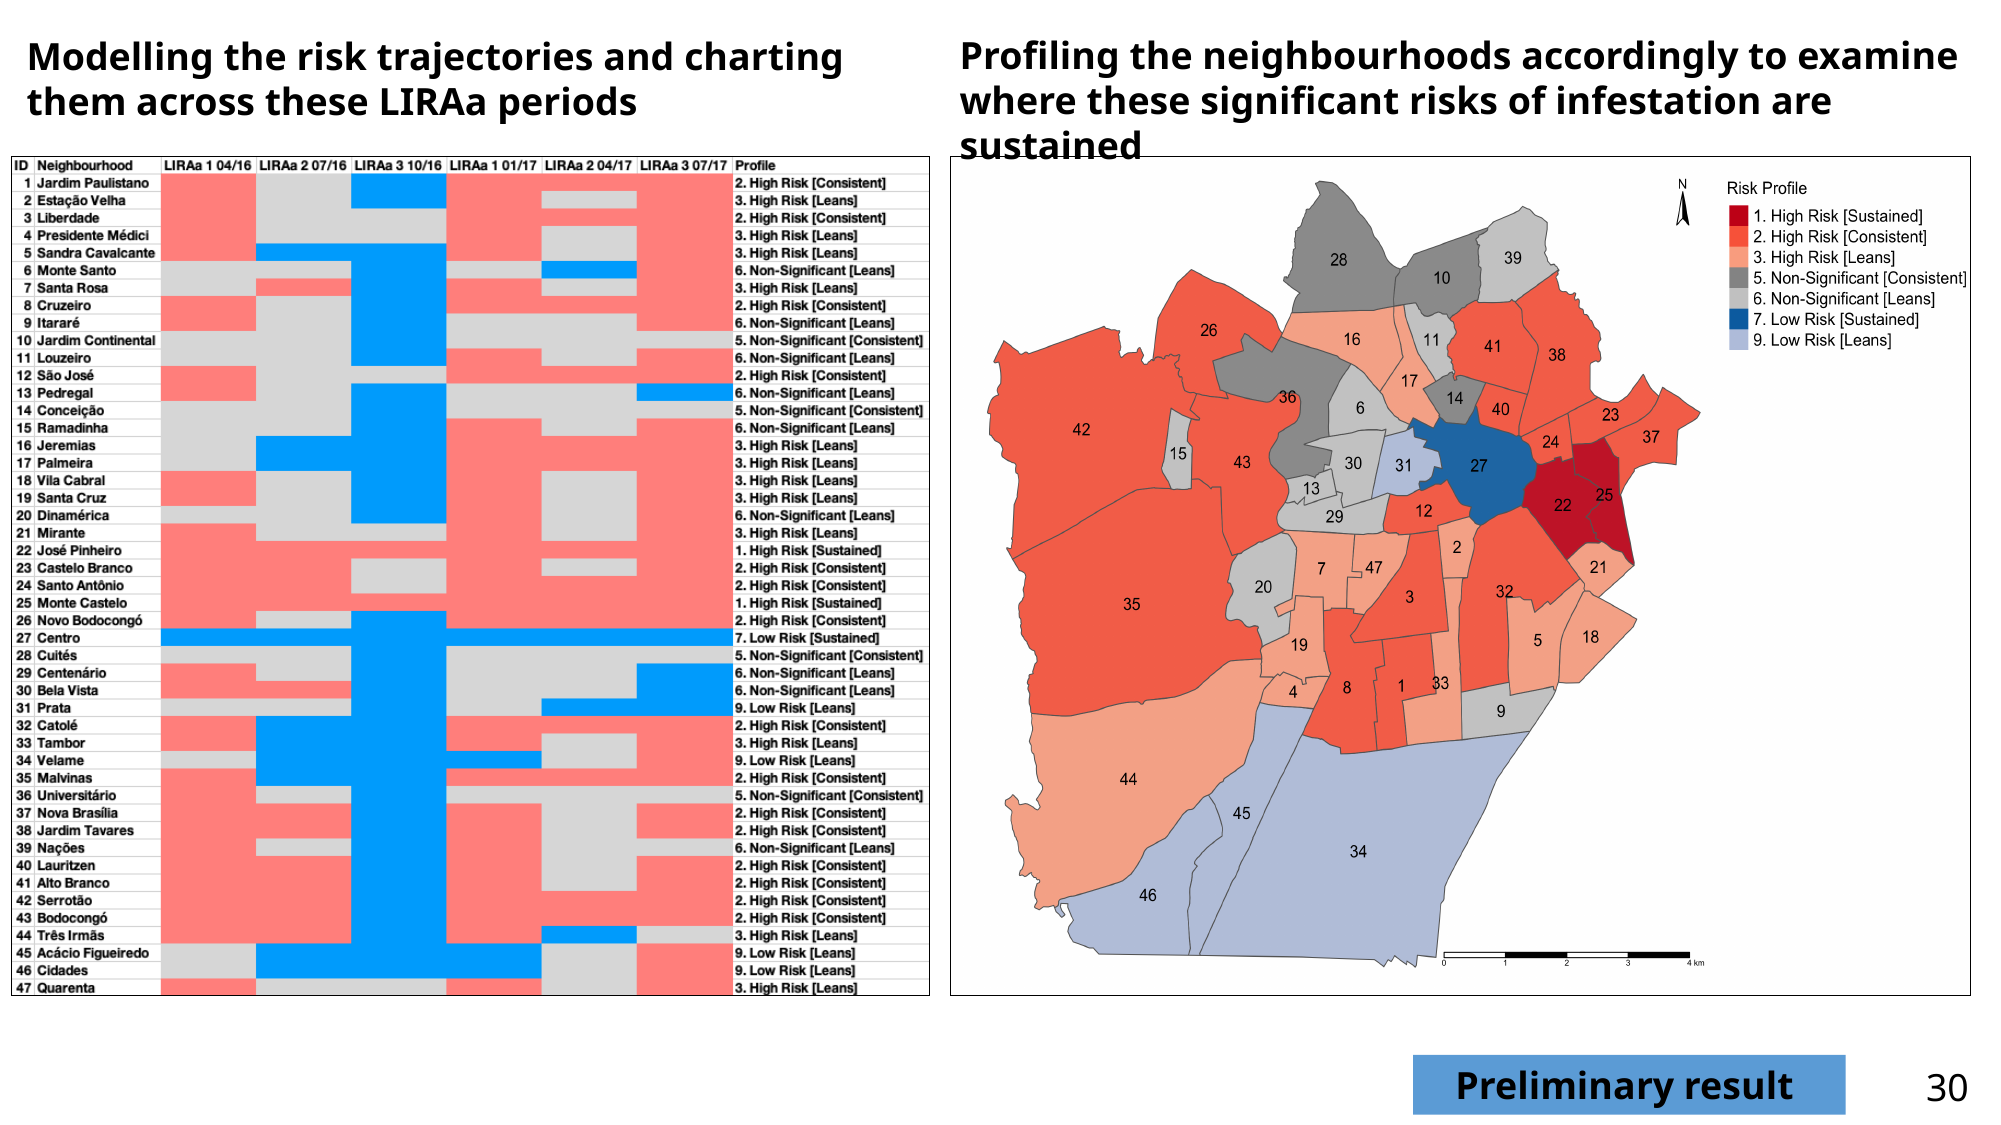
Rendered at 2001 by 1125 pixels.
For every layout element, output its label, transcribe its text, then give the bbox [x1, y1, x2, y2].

text_box Modelling the risk trajectories and charting them across these LIRAa periods [11, 25, 927, 131]
text_box Preliminary result [1413, 1054, 1846, 1115]
picture [11, 155, 930, 996]
picture [950, 155, 1971, 996]
text_box 30 [1911, 1056, 2000, 1080]
text_box Profiling the neighbourhoods accordingly to examine where these significant risks of infestation are sustained [944, 24, 1989, 175]
